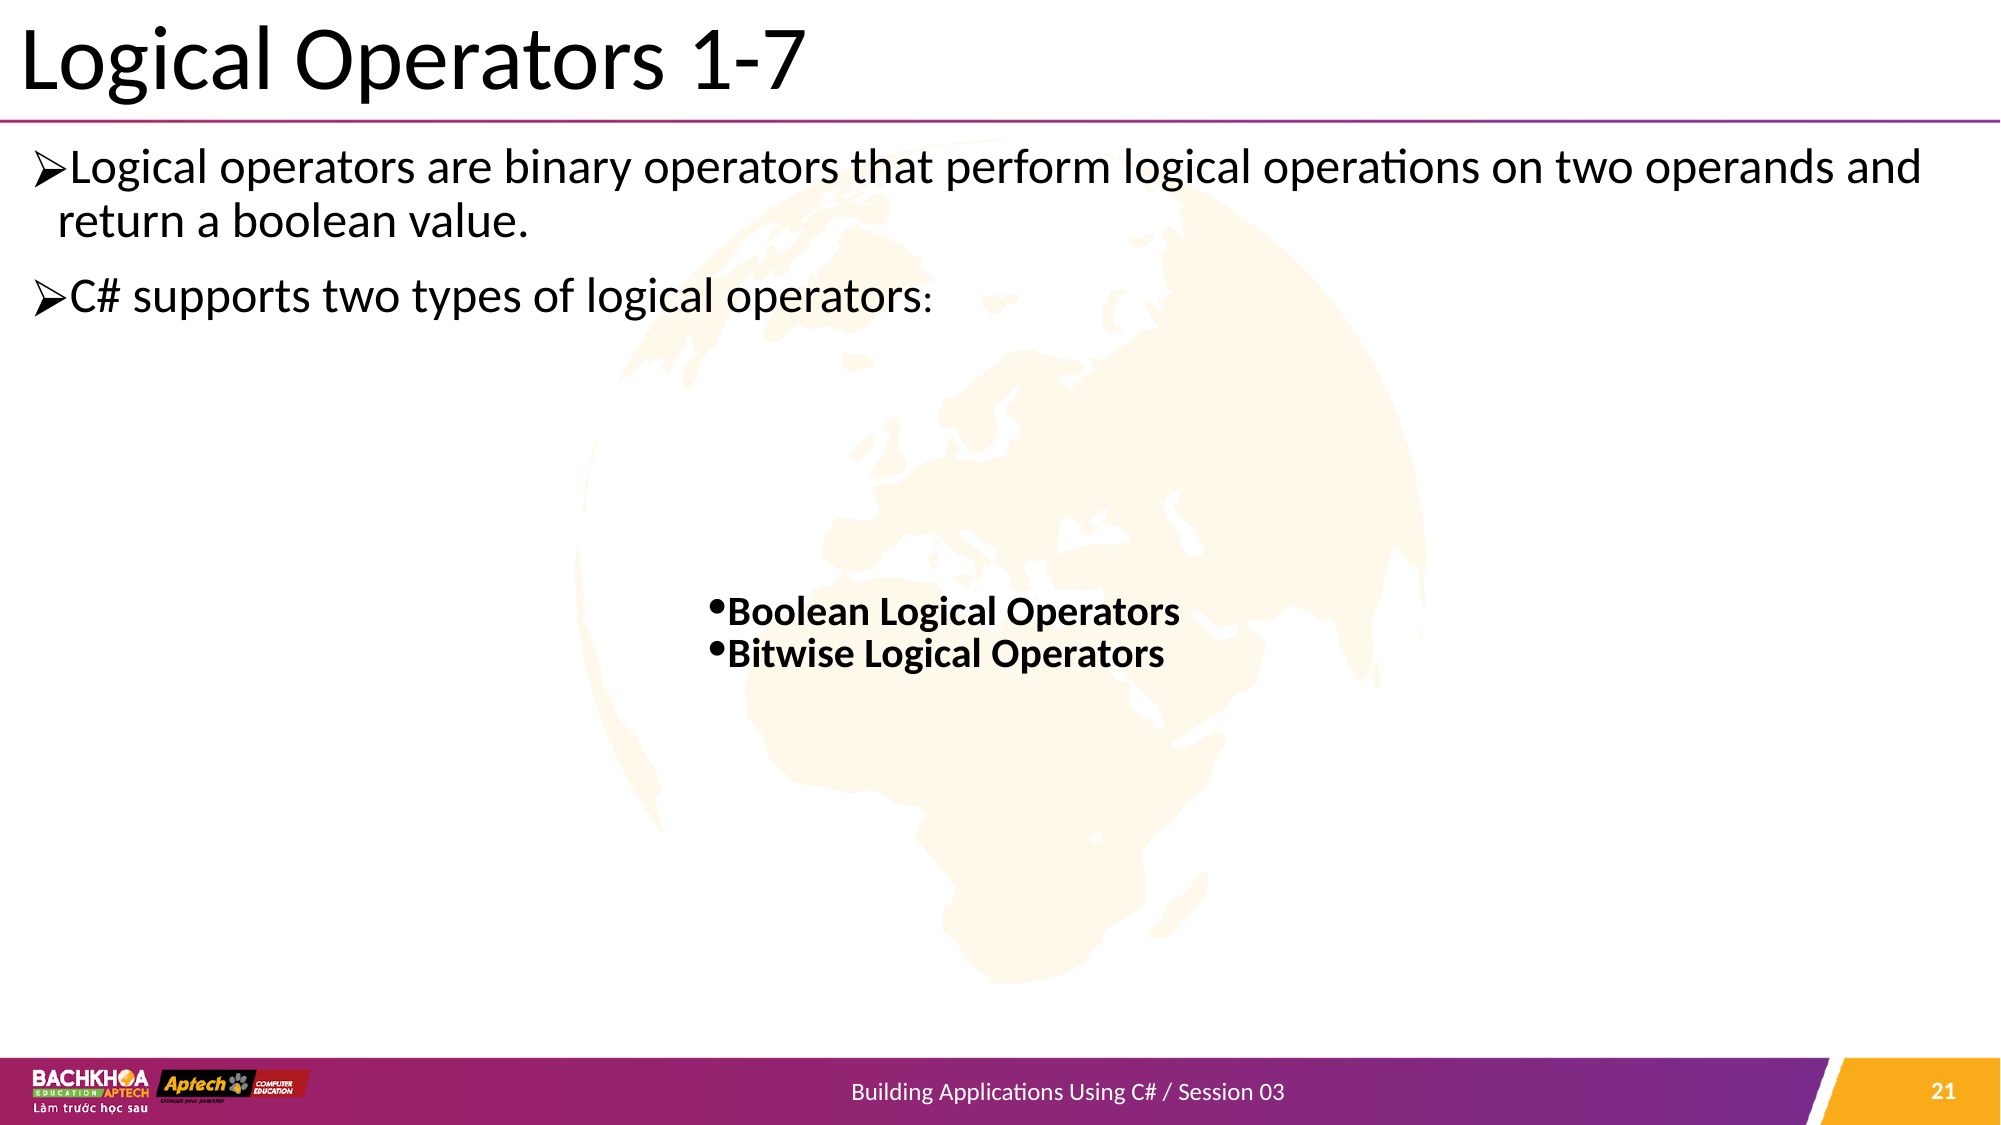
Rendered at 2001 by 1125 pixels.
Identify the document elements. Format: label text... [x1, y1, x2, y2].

picture [0, 0, 2001, 1125]
title Logical Operators 1-7 [5, 3, 1993, 116]
list Logical operators are binary operators that perform logical operations on two operands and return a boolean value. C# supports two types of logical operators: [5, 125, 1993, 1014]
footer Building Applications Using C# / Session 03 [324, 1060, 1813, 1120]
text_box Boolean Logical Operators Bitwise Logical Operators [524, 375, 1363, 896]
slide_number ‹#› [1899, 1059, 1988, 1120]
